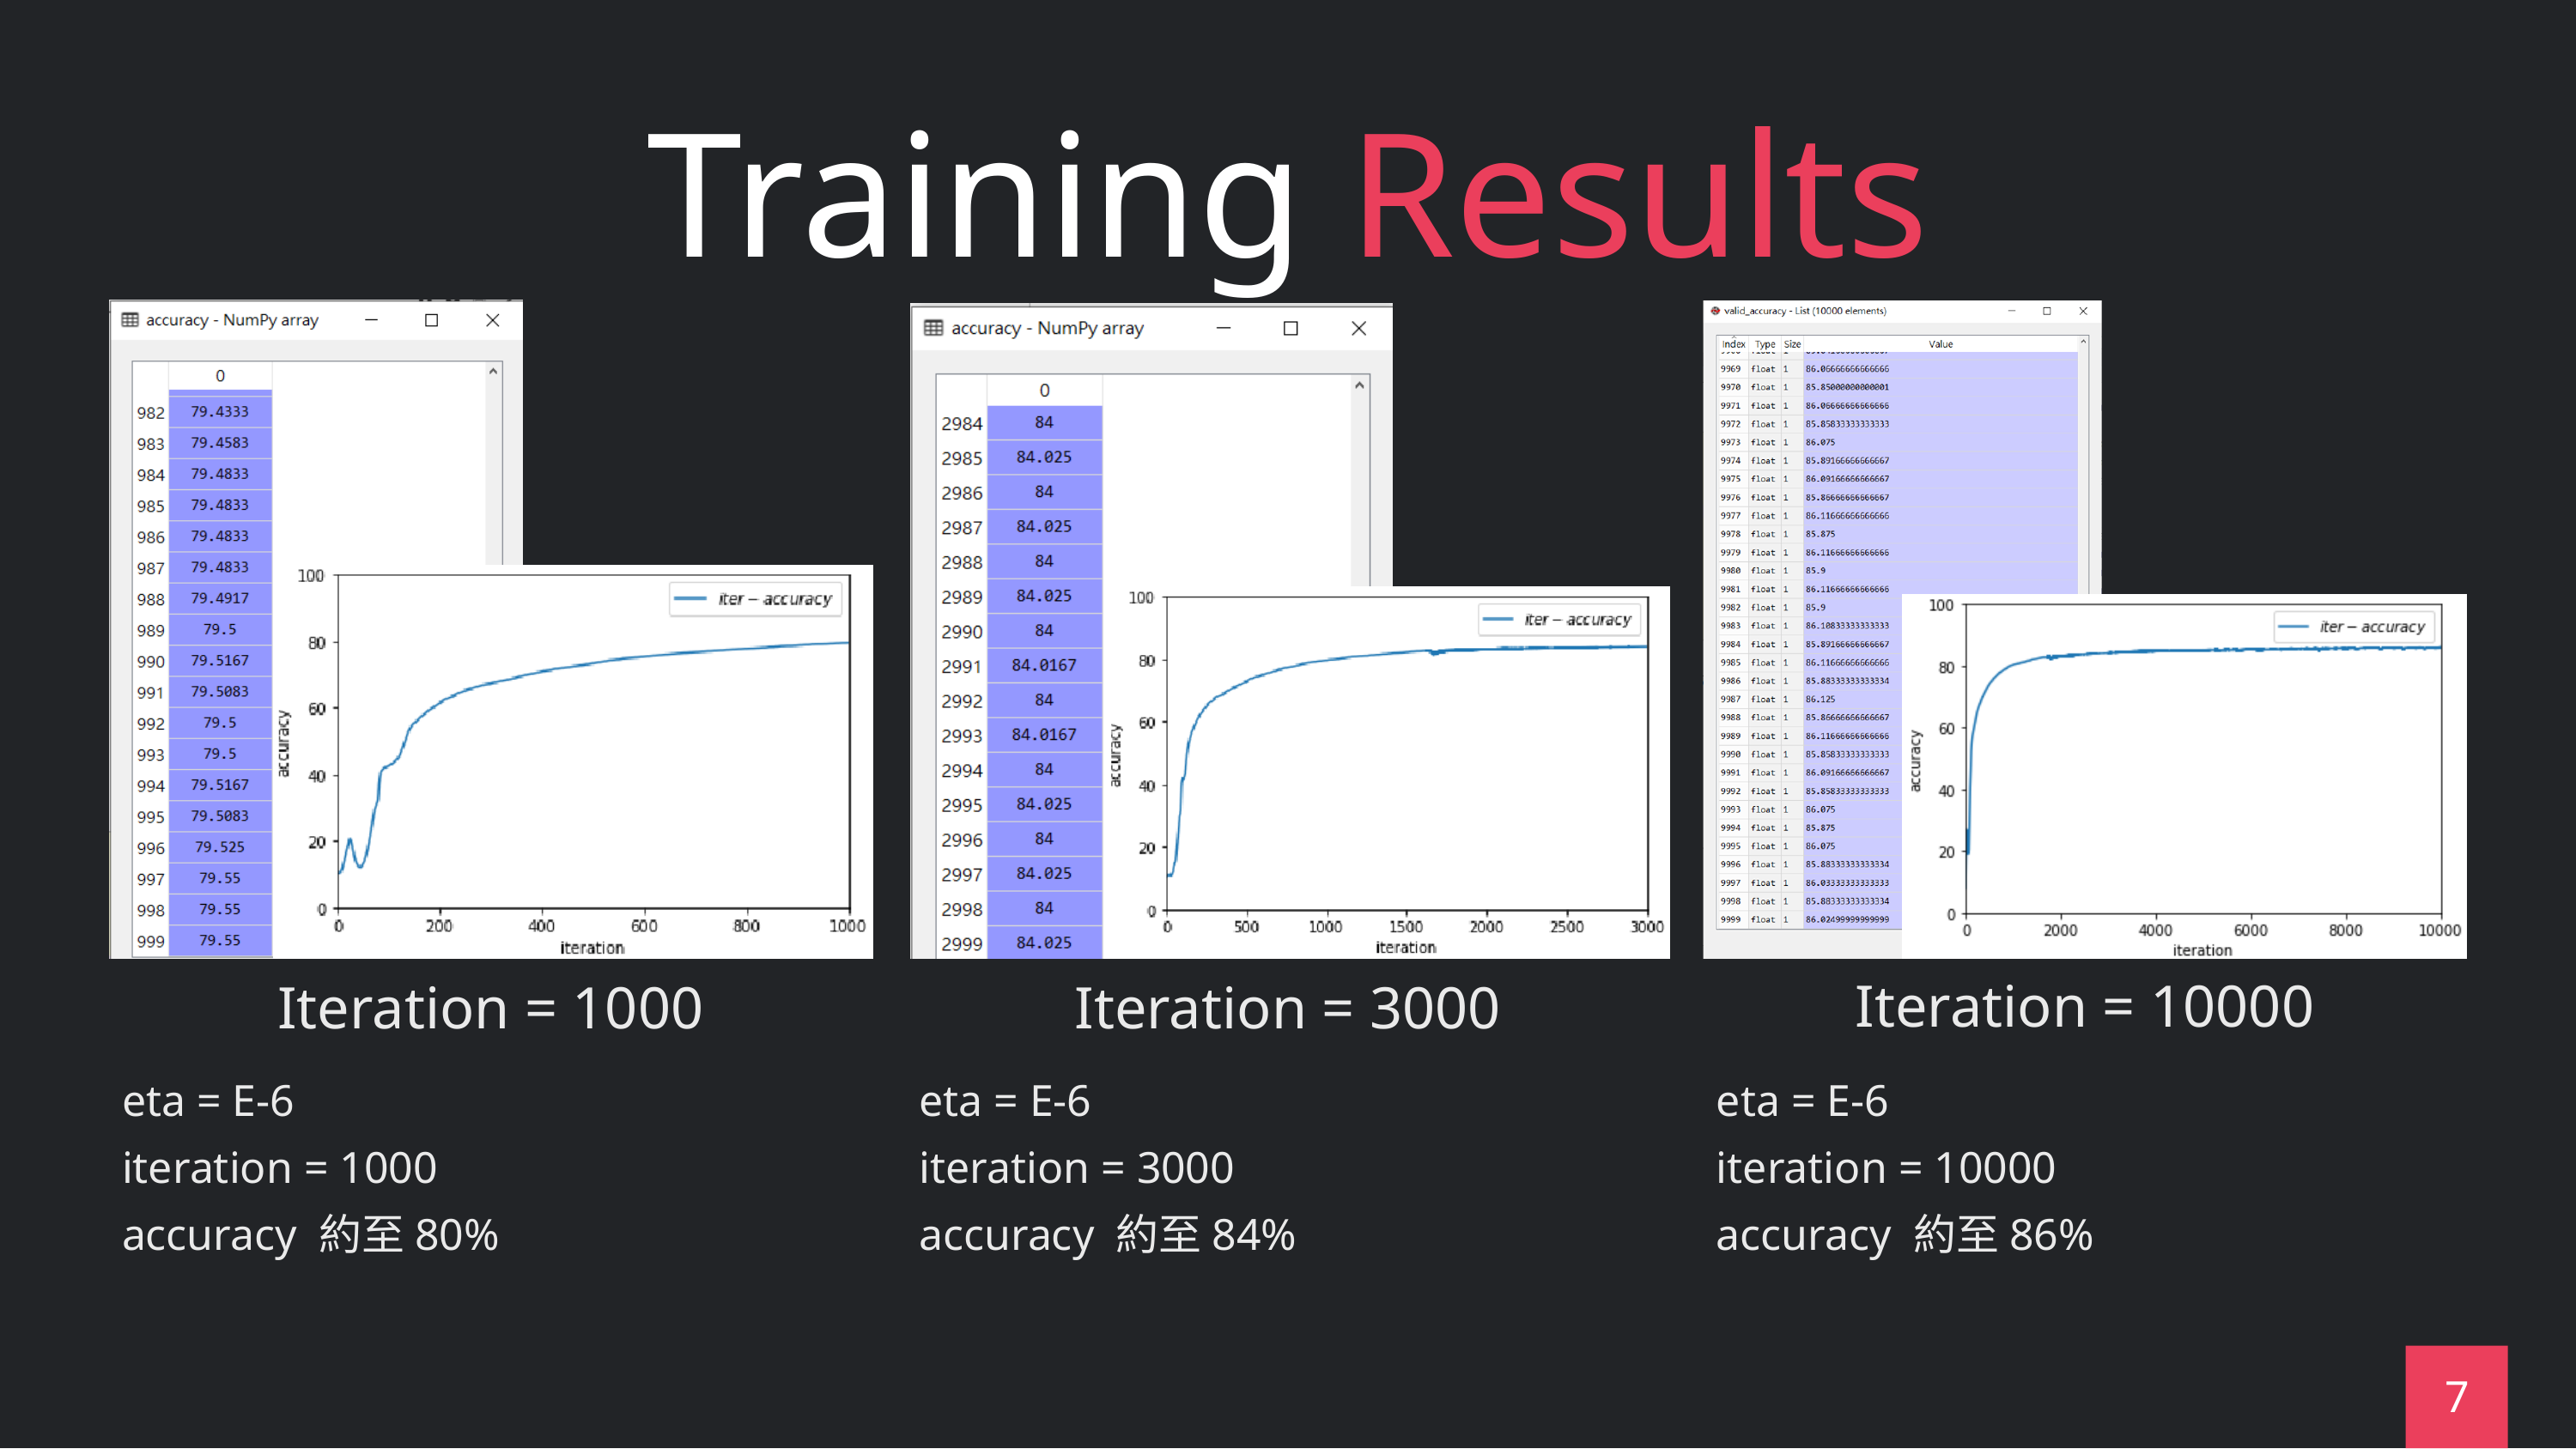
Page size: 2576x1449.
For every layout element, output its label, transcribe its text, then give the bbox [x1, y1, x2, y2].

list Iteration = 10000 [1757, 1009, 2413, 1050]
picture [109, 300, 873, 1009]
picture [1703, 300, 2467, 1009]
slide_number 7 [2404, 1356, 2509, 1434]
list Iteration = 1000 [163, 1009, 819, 1052]
list eta = E-6 iteration = 1000 accuracy 約至80% [109, 1052, 873, 1374]
list eta = E-6 iteration = 10000 accuracy 約至86% [1703, 1052, 2467, 1374]
picture [906, 300, 1670, 1009]
list eta = E-6 iteration = 3000 accuracy 約至84% [906, 1052, 1670, 1374]
title Training Results [109, 75, 2467, 302]
list Iteration = 3000 [960, 1009, 1616, 1052]
